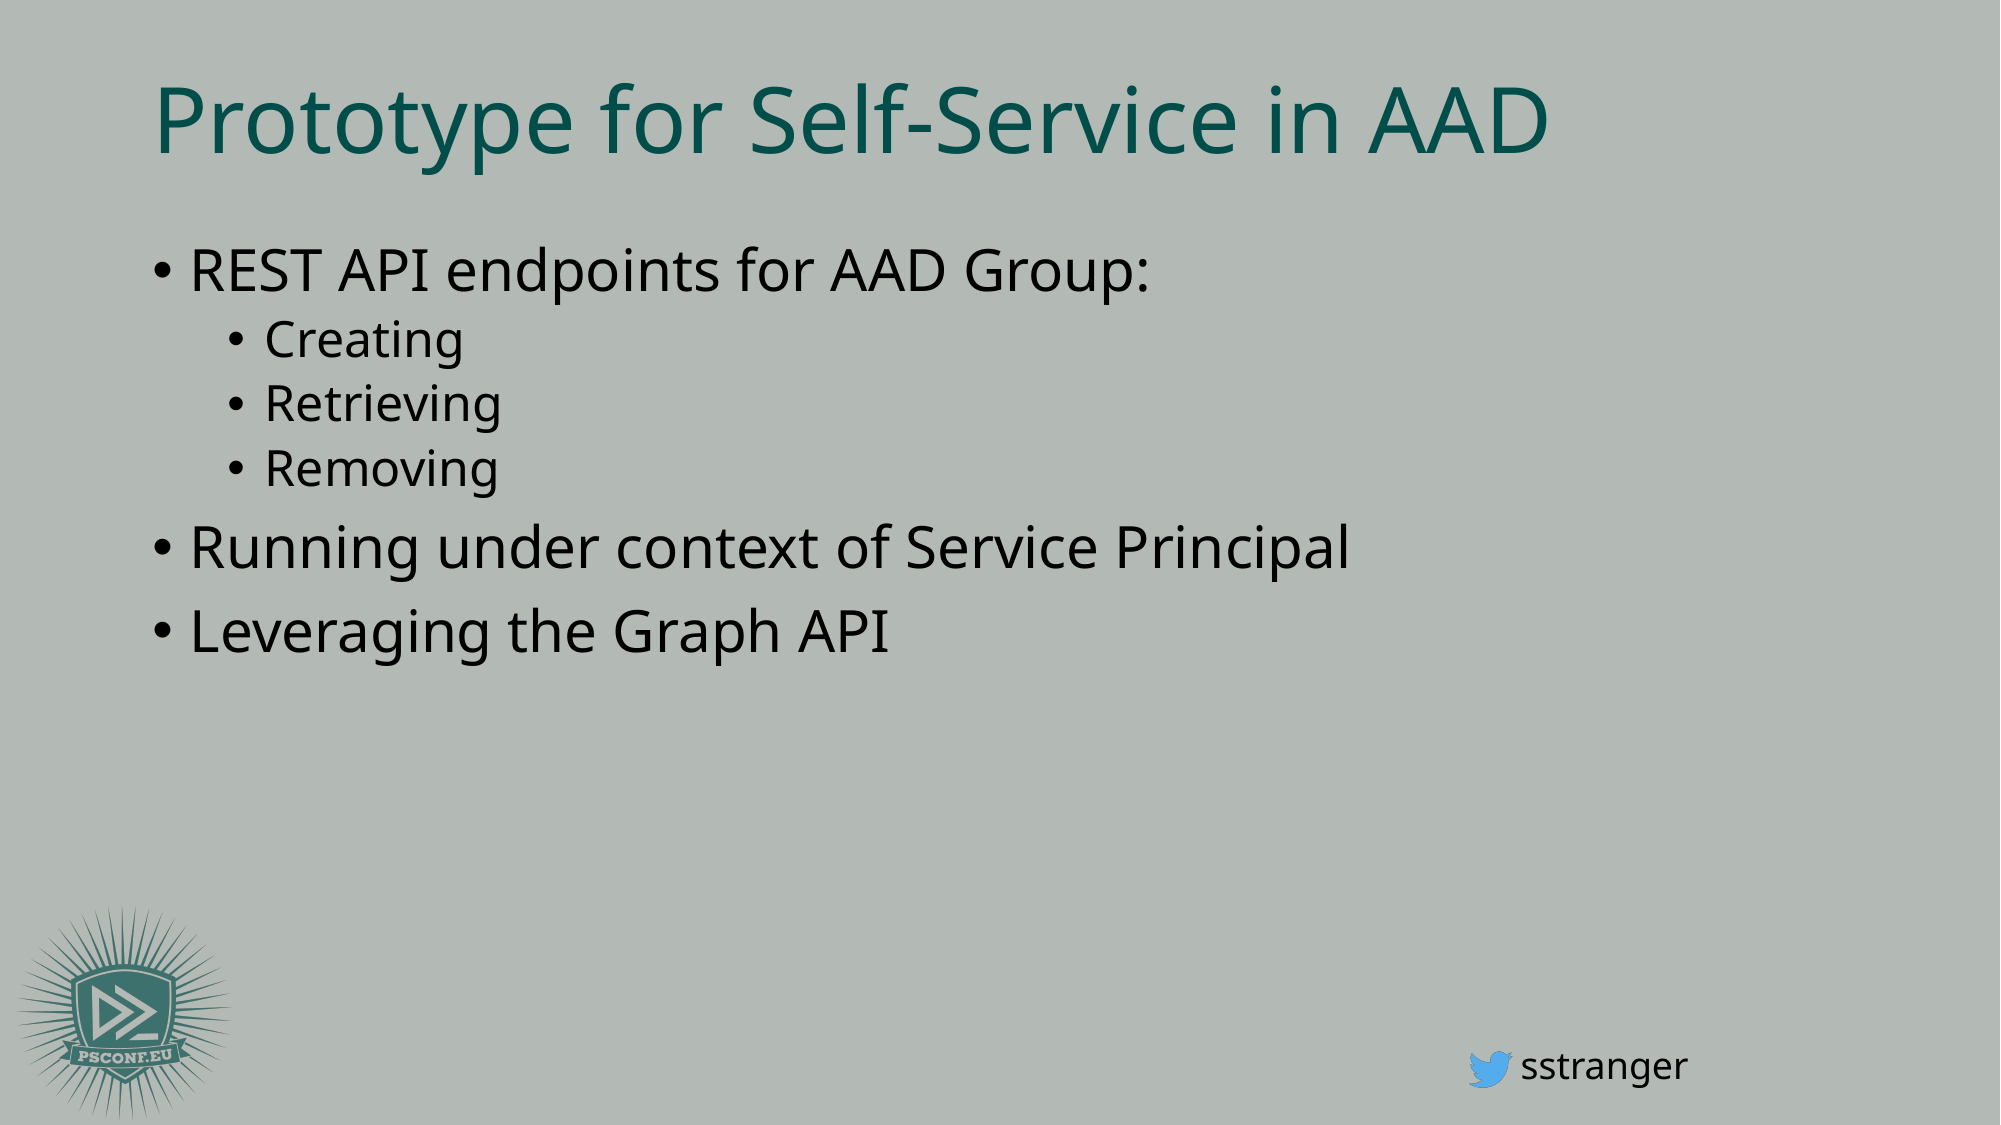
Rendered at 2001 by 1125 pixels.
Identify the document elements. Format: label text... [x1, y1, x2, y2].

footer sstranger [1505, 1037, 1863, 1098]
picture [1458, 1037, 1523, 1103]
title Prototype for Self-Service in AAD [137, 59, 1863, 188]
list REST API endpoints for AAD Group: Creating Retrieving Removing Running under context of Service Principal Leveraging the Graph API [137, 233, 1863, 1014]
